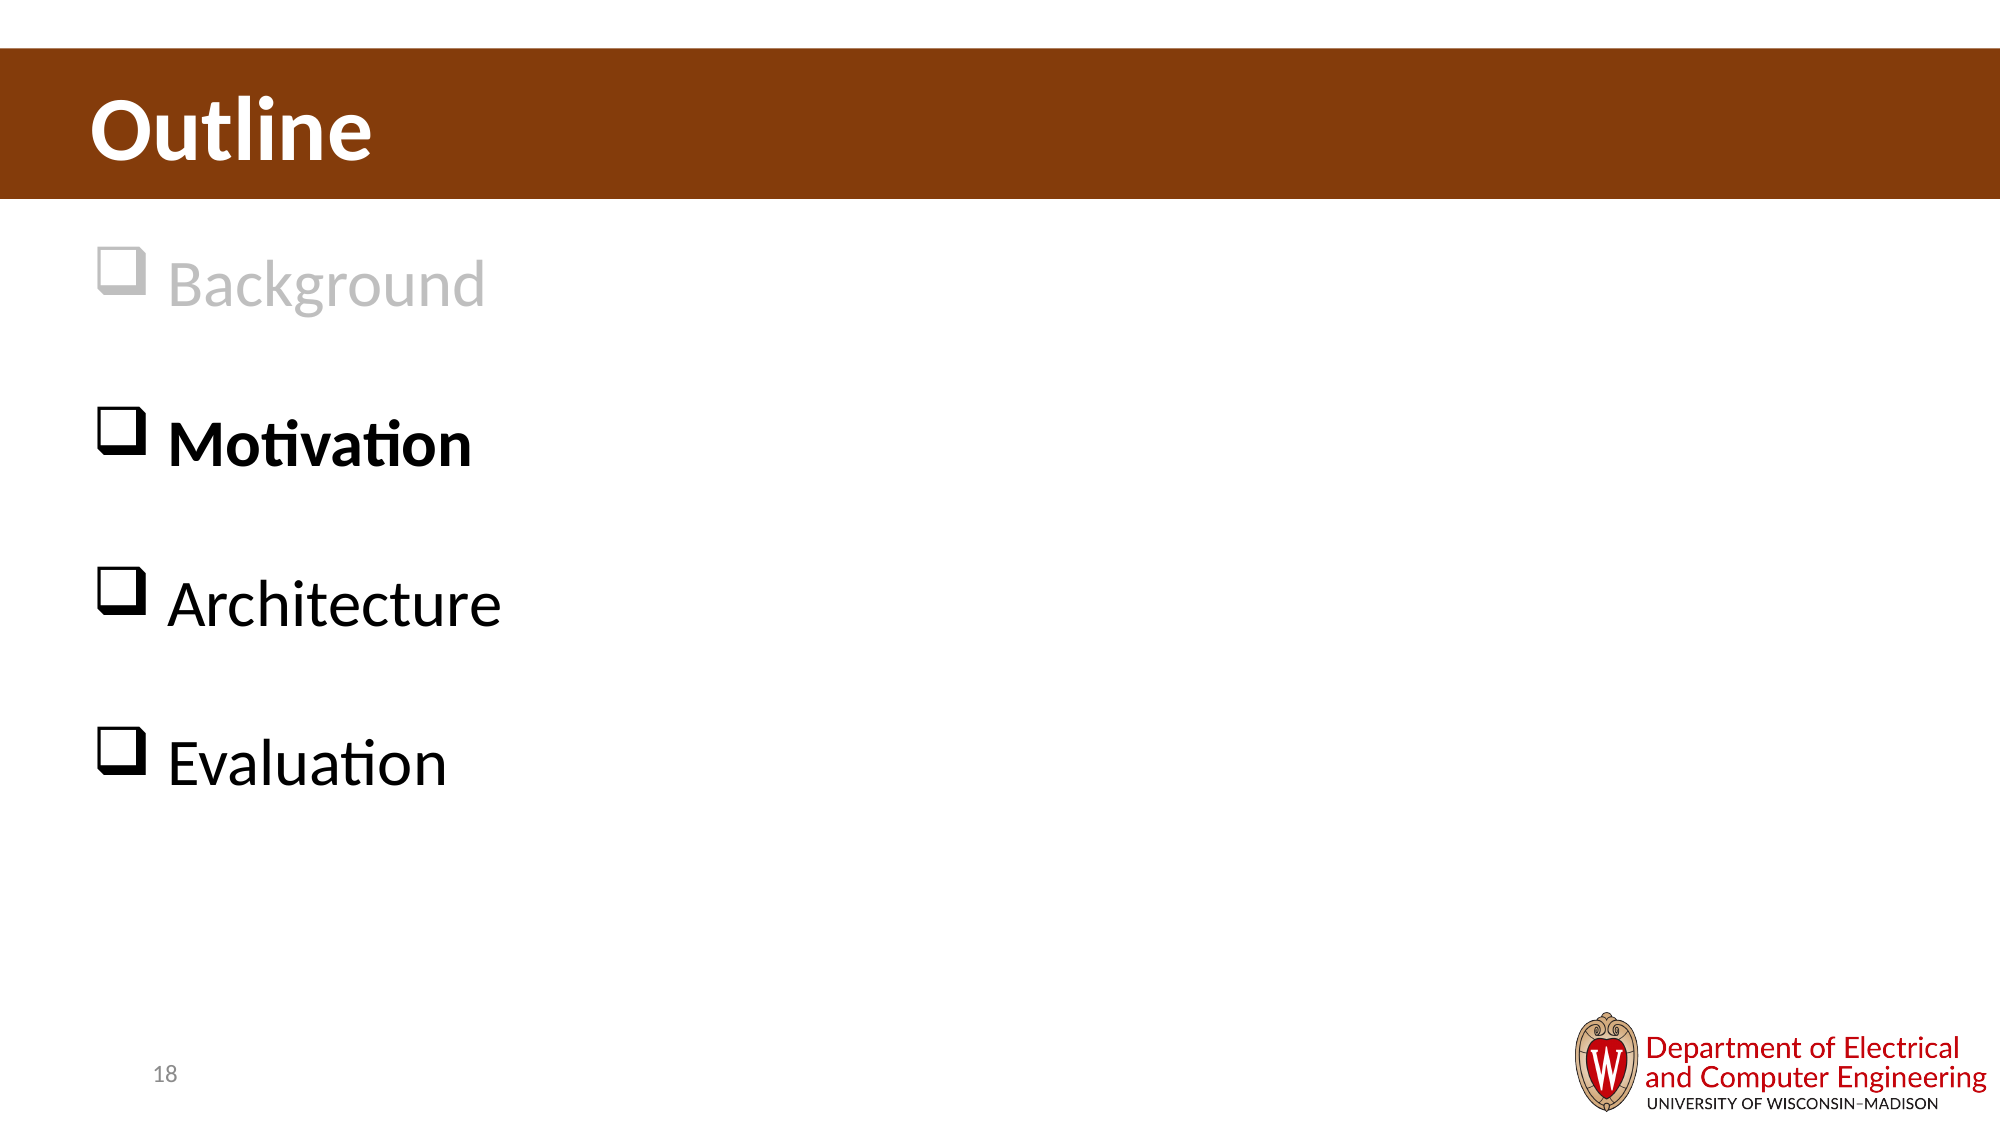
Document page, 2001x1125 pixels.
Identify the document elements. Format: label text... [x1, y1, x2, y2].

picture [1554, 989, 2001, 1125]
text_box Background Motivation Architecture Evaluation [77, 232, 1993, 1093]
slide_number 18 [137, 1042, 588, 1103]
text_box Outline [0, 47, 2000, 200]
